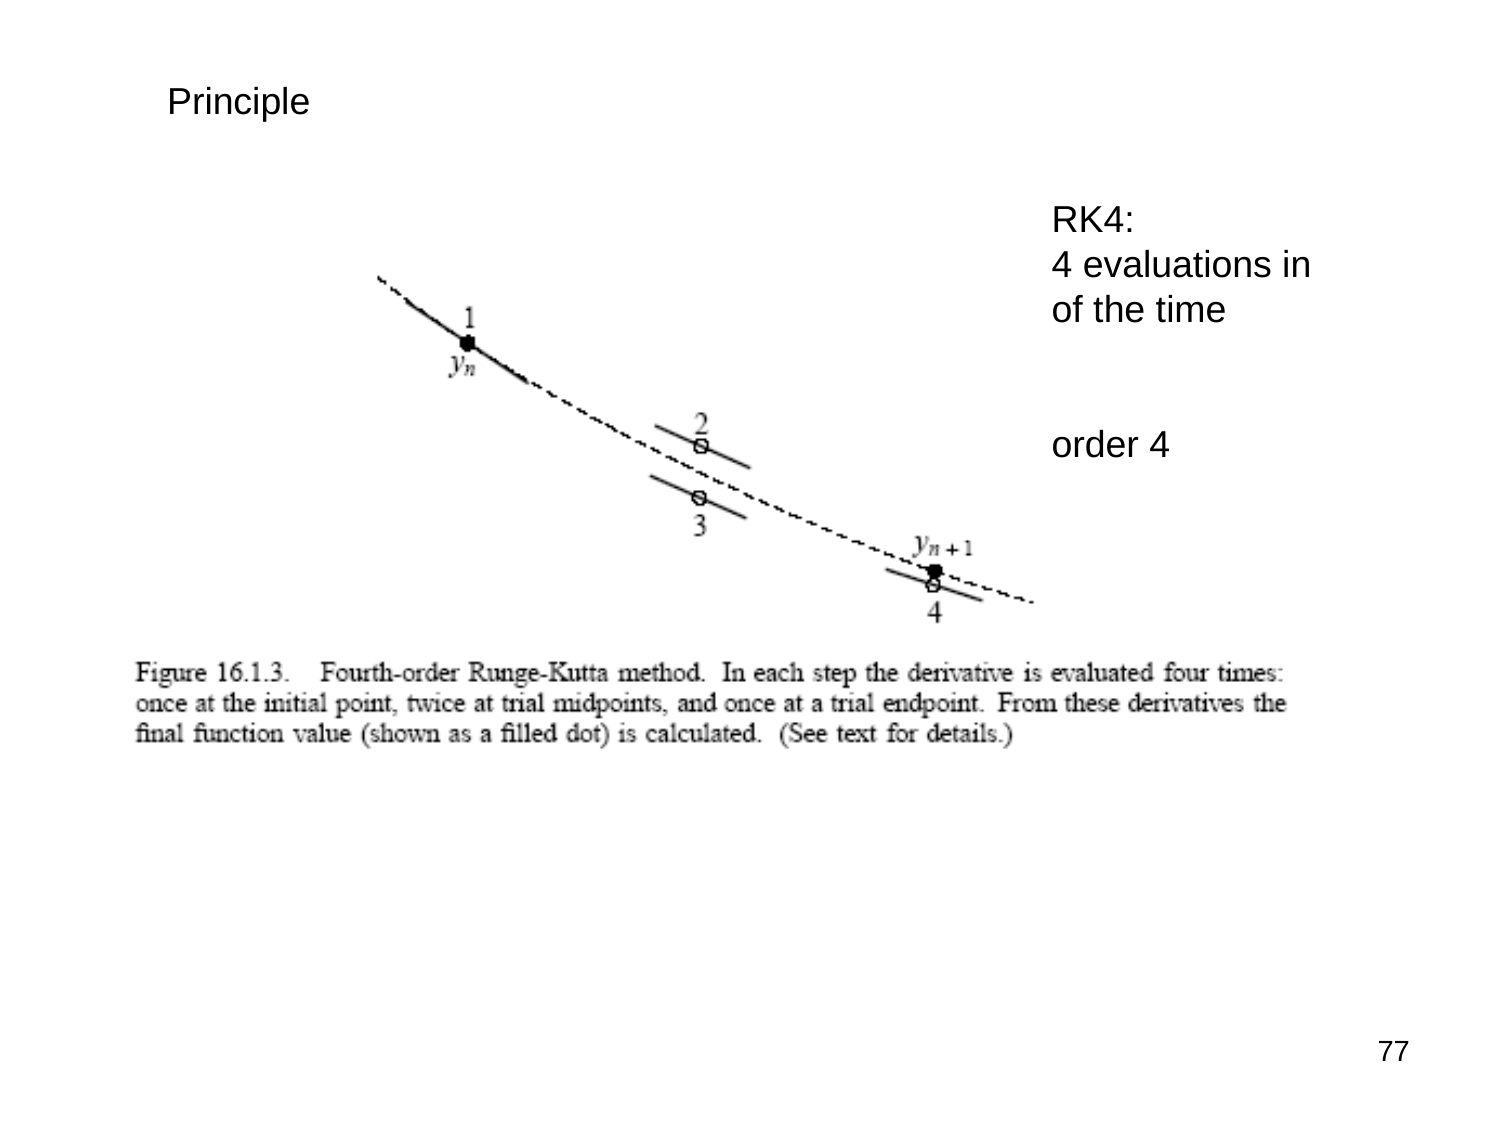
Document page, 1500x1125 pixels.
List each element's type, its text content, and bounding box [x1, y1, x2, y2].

picture [88, 231, 1309, 773]
slide_number 77 [1074, 1024, 1425, 1103]
text_box RK4: 4 evaluations in of the time order 4 [1036, 187, 1327, 473]
text_box Principle [152, 69, 326, 130]
